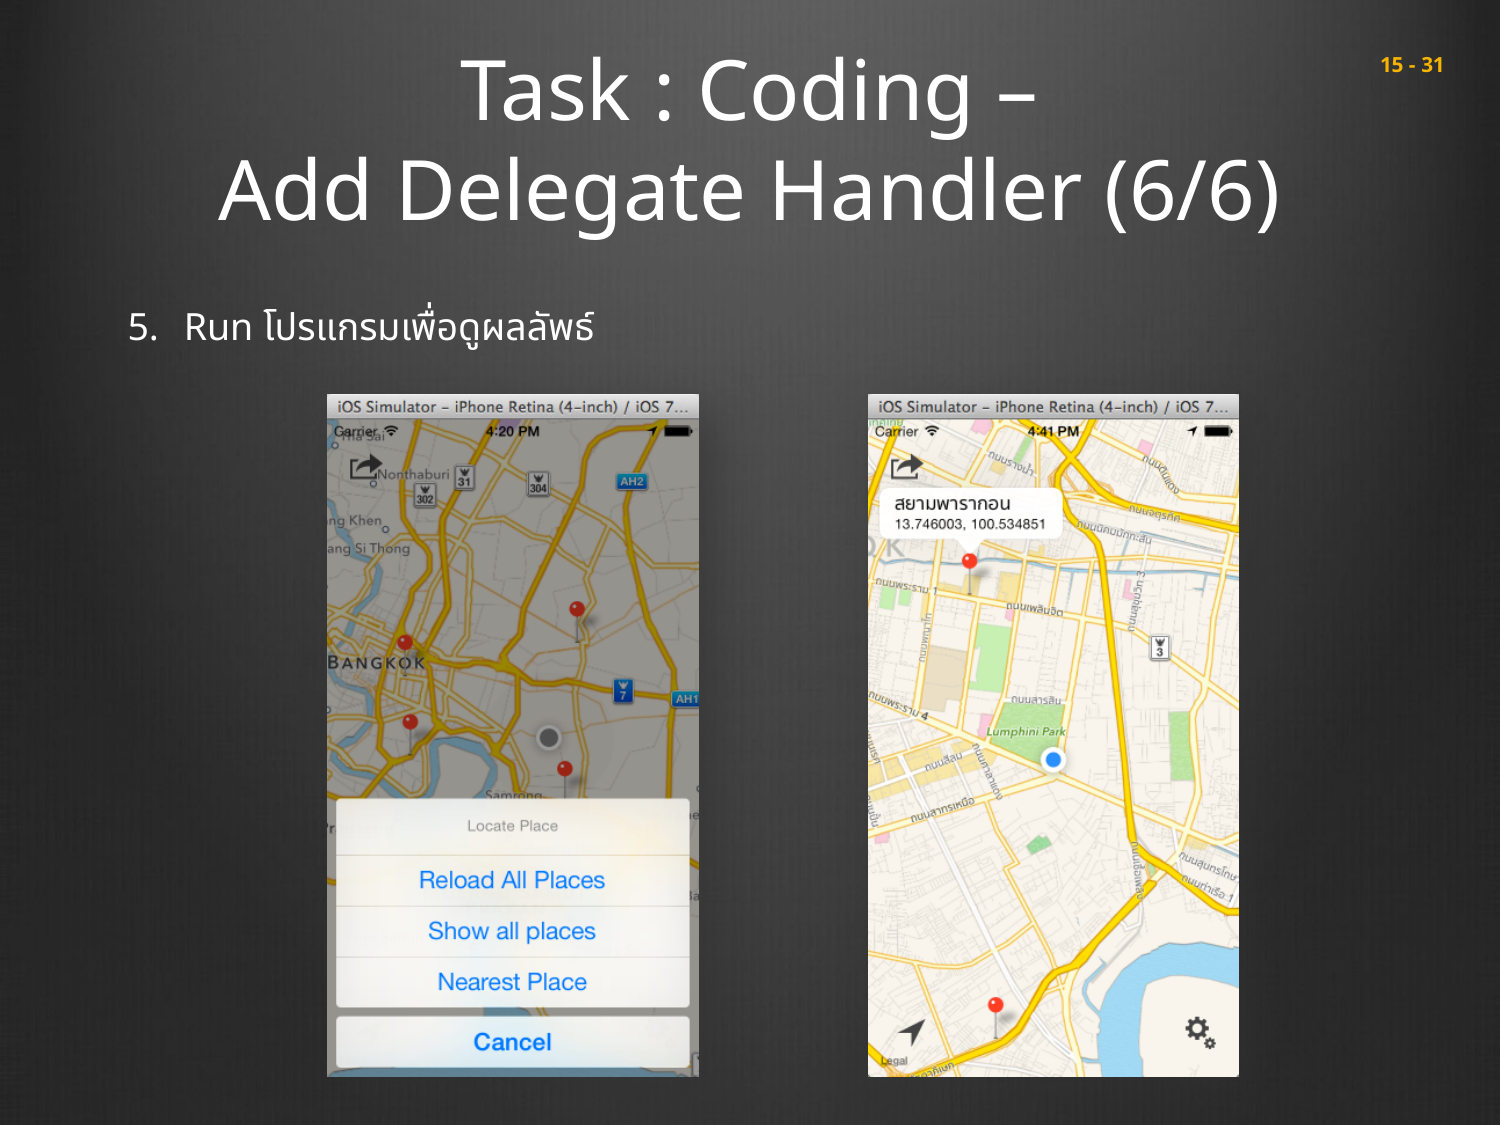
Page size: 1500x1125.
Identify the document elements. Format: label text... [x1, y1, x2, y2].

title Task : Coding – Add Delegate Handler (6/6) [112, 19, 1388, 255]
picture [868, 393, 1239, 1077]
picture [327, 393, 699, 1077]
text_box 15 - 31 [1306, 43, 1460, 86]
list Run โปรแกรมเพื่อดูผลลัพธ์ [112, 295, 1388, 1077]
